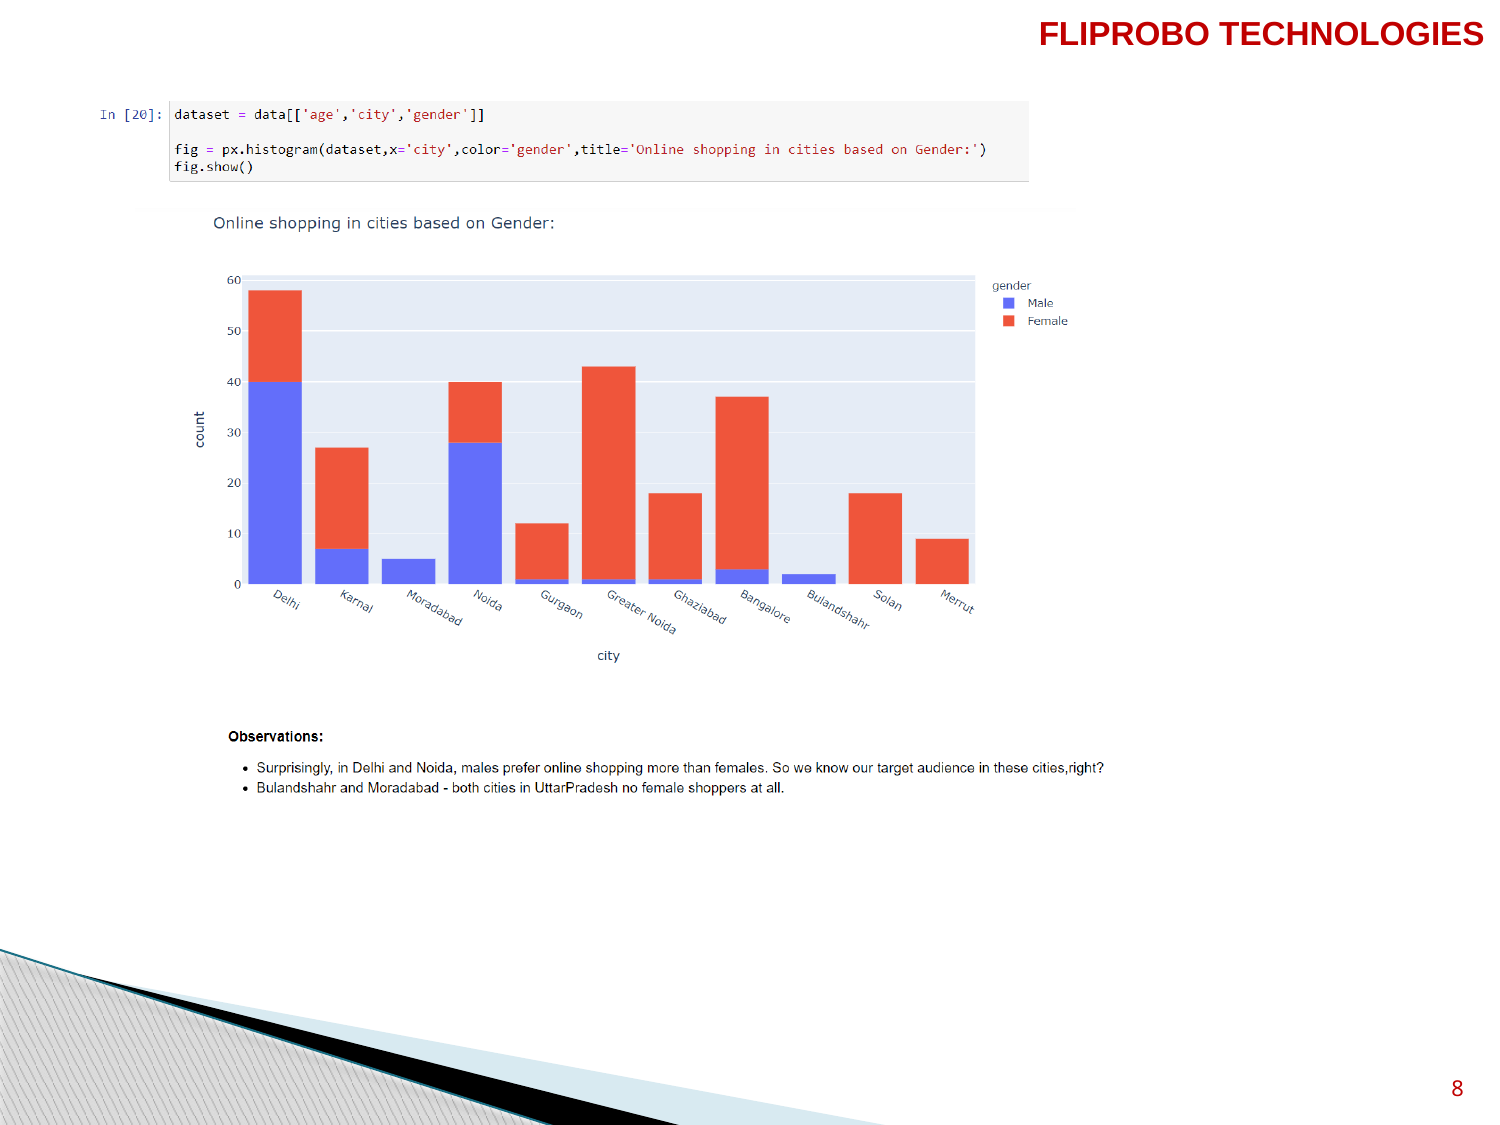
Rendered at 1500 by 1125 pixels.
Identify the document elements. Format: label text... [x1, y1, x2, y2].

footer FLIPROBO TECHNOLOGIES [838, 0, 1500, 60]
slide_number 8 [1399, 1051, 1479, 1112]
picture [135, 207, 1077, 671]
picture [88, 101, 1029, 199]
picture [194, 703, 1136, 804]
